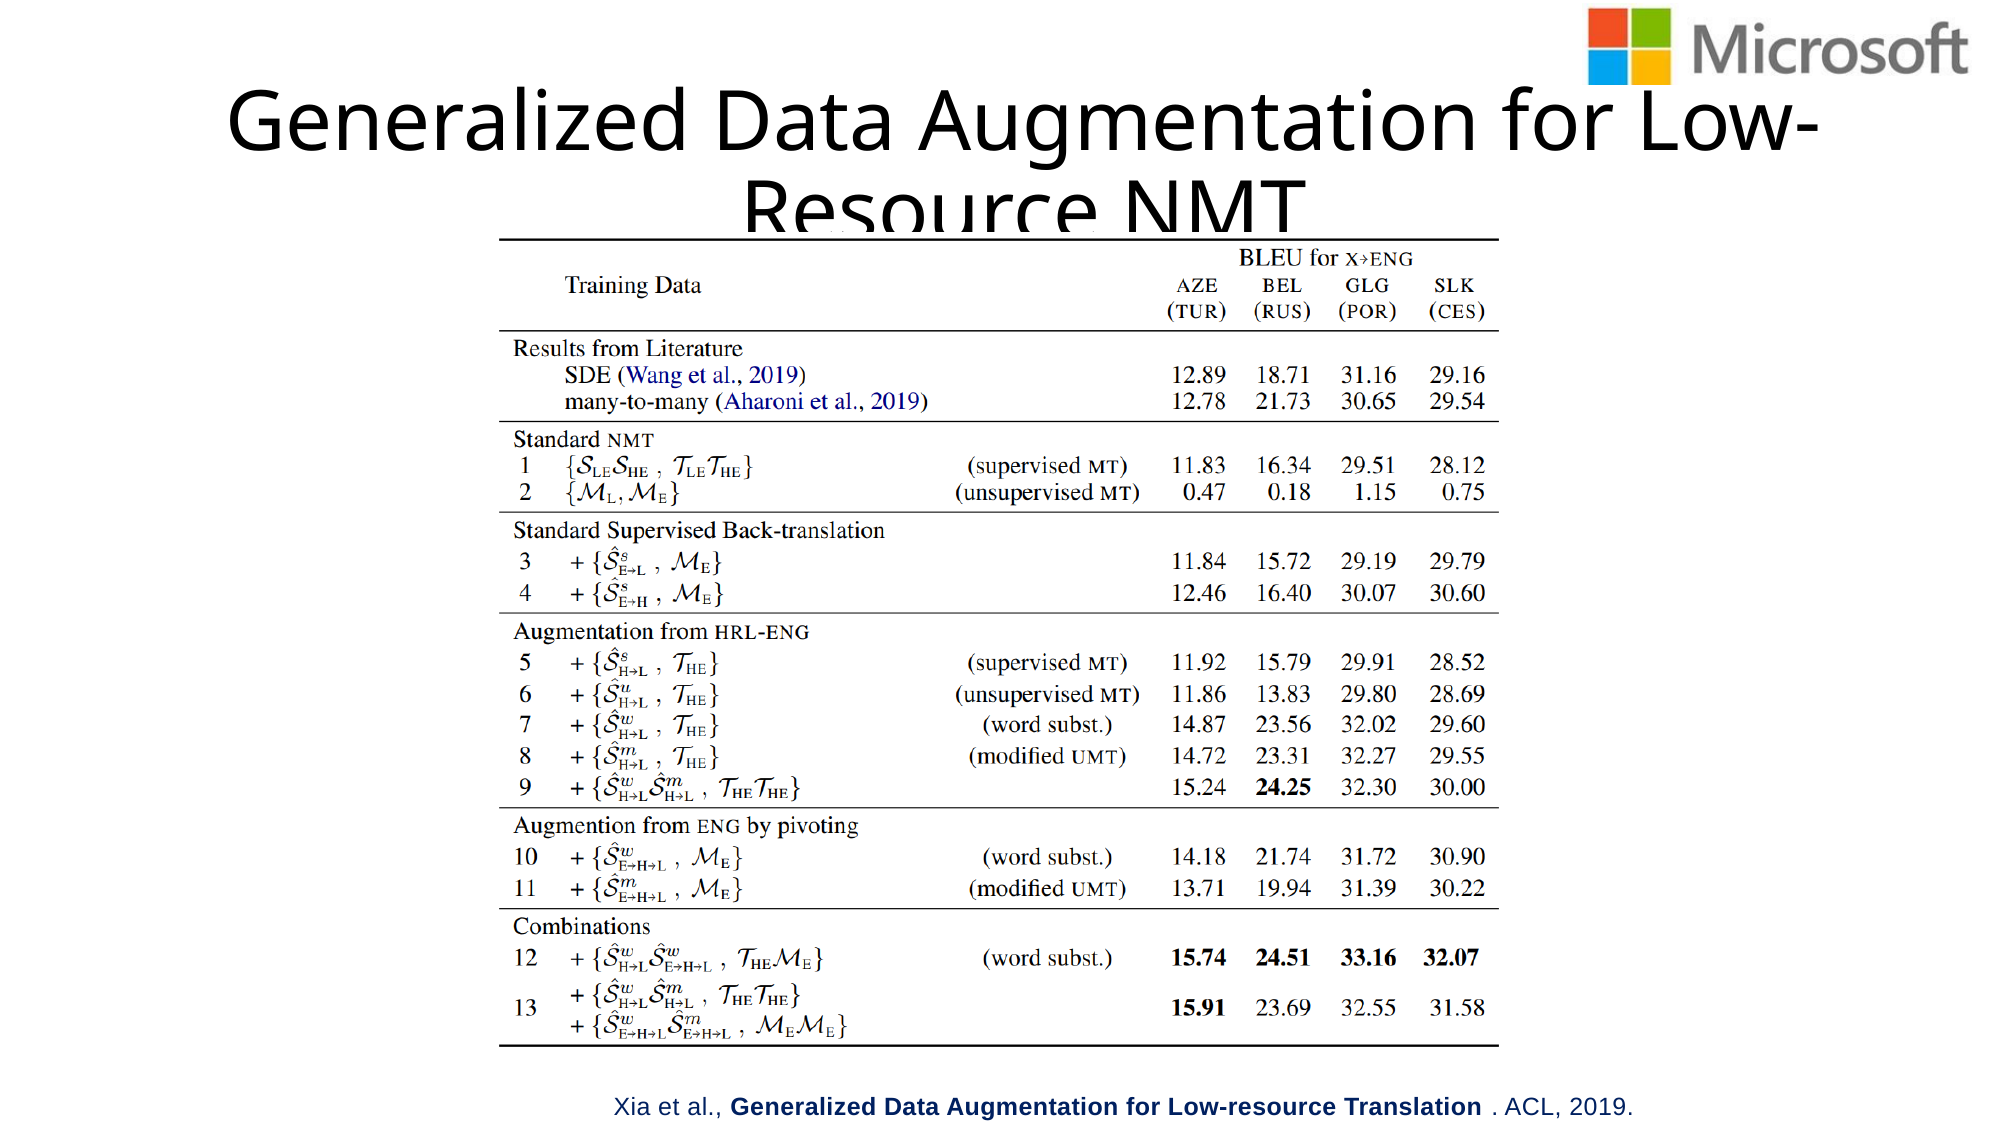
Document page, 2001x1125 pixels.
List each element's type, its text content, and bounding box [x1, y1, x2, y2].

title Generalized Data Augmentation for Low-Resource NMT [58, 59, 1989, 278]
picture [1582, 3, 1976, 59]
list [493, 232, 1507, 1055]
text_box Xia et al., Generalized Data Augmentation for Low-resource Translation . ACL, 2019. [520, 1093, 1728, 1121]
